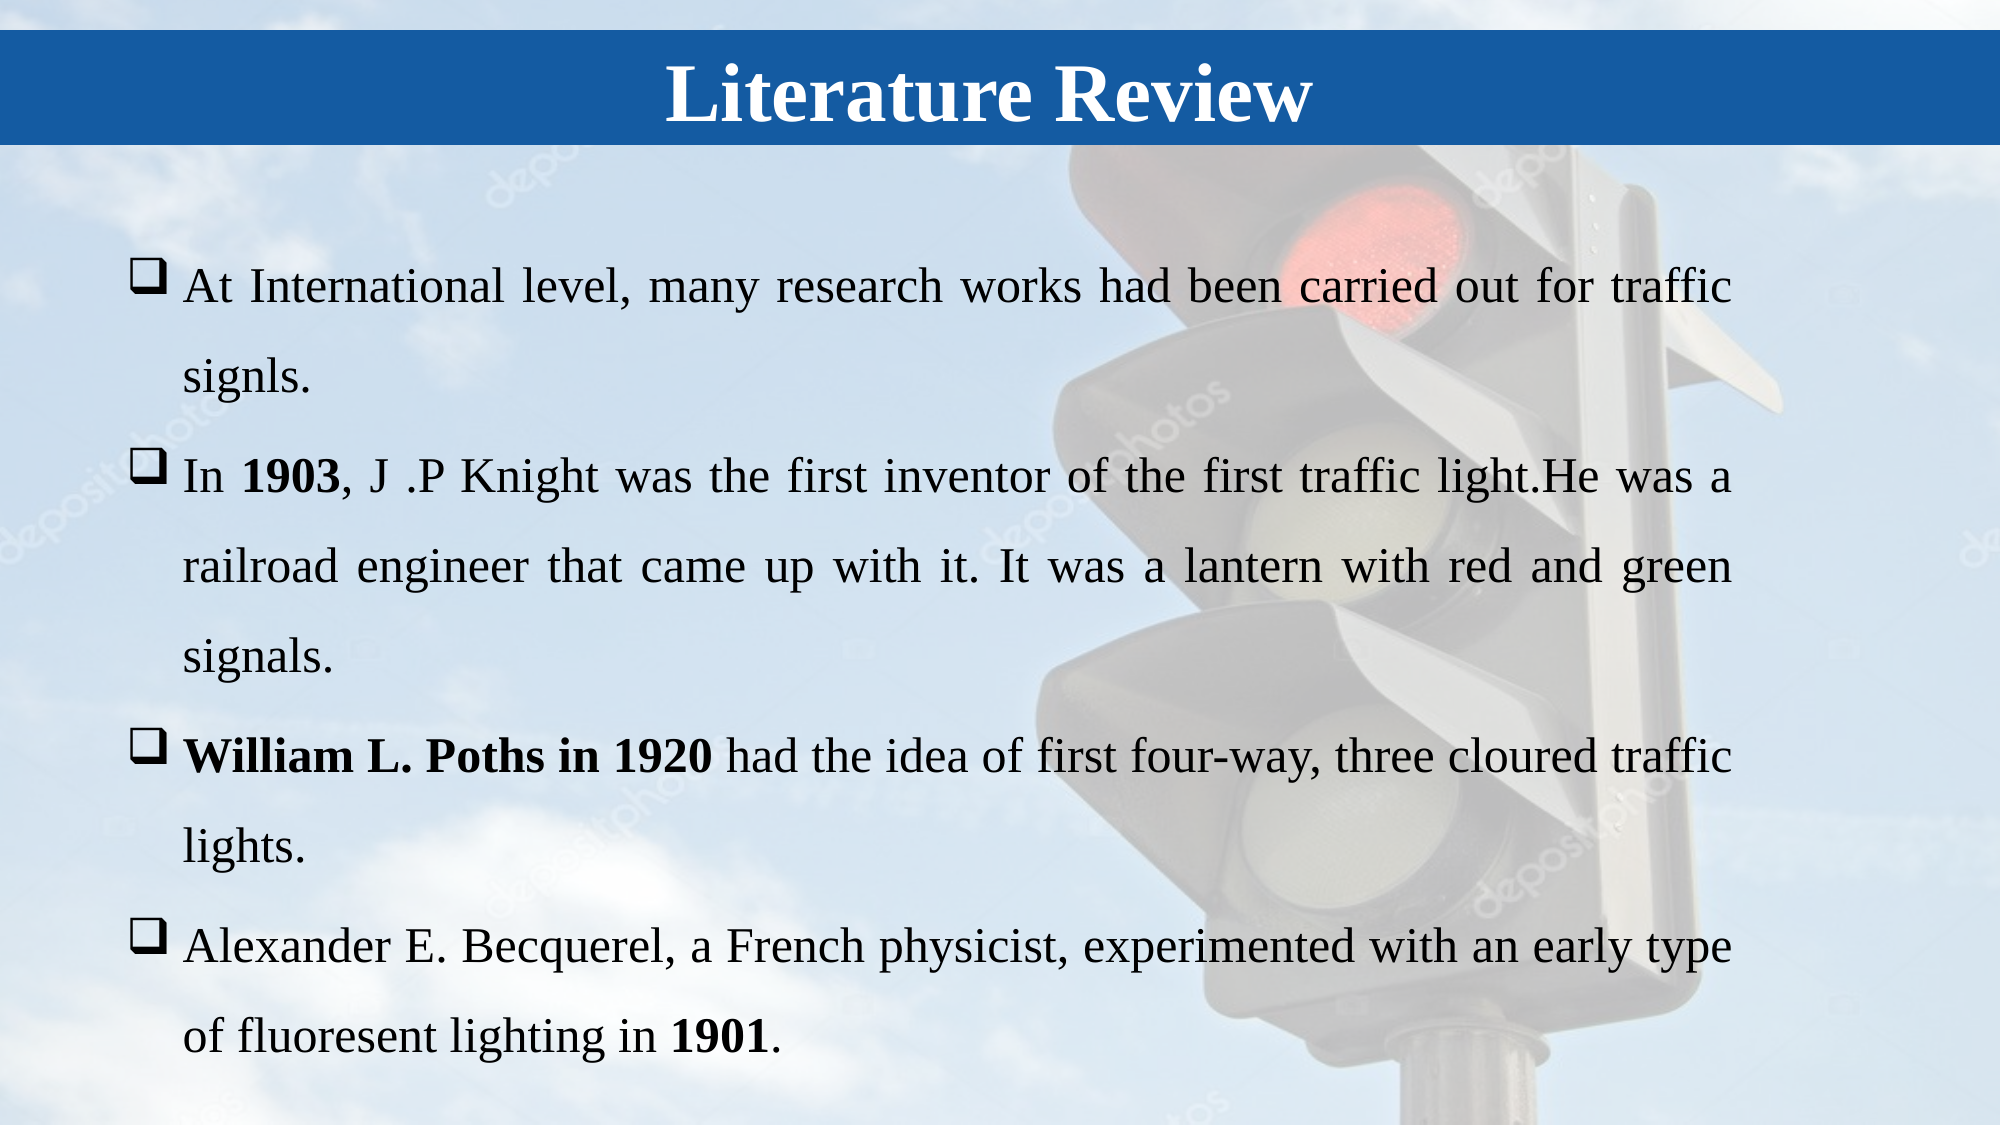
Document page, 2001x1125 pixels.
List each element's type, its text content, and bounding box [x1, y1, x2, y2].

text_box Literature Review [0, 30, 2000, 145]
list At International level, many research works had been carried out for traffic signls. In 1903, J .P Knight was the first inventor of the first traffic light.He was a railroad engineer that came up with it. It was a lantern with red and green signals. William L. Poths in 1920 had the idea of first four-way, three cloured traffic lights. Alexander E. Becquerel, a French physicist, experimented with an early type of fluoresent lighting in 1901. [111, 215, 1749, 1083]
